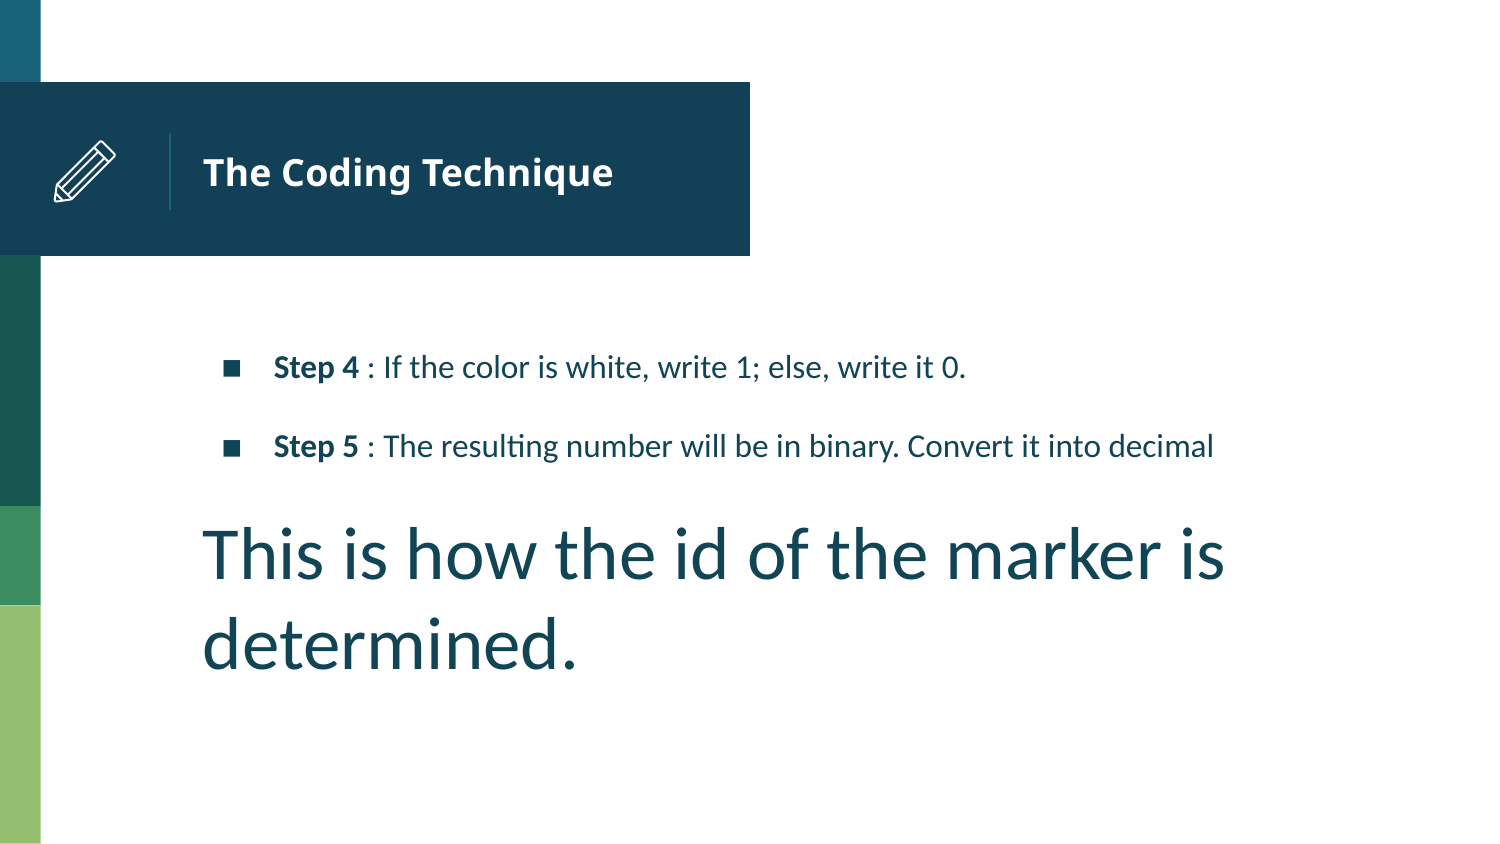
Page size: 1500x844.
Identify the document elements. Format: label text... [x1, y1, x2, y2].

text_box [54, 141, 116, 202]
title The Coding Technique [187, 87, 715, 256]
list Step 4 : If the color is white, write 1; else, write it 0. Step 5 : The resulting number will be in binary. Convert it into decimal This is how the id of the marker is determined. [187, 289, 1425, 808]
